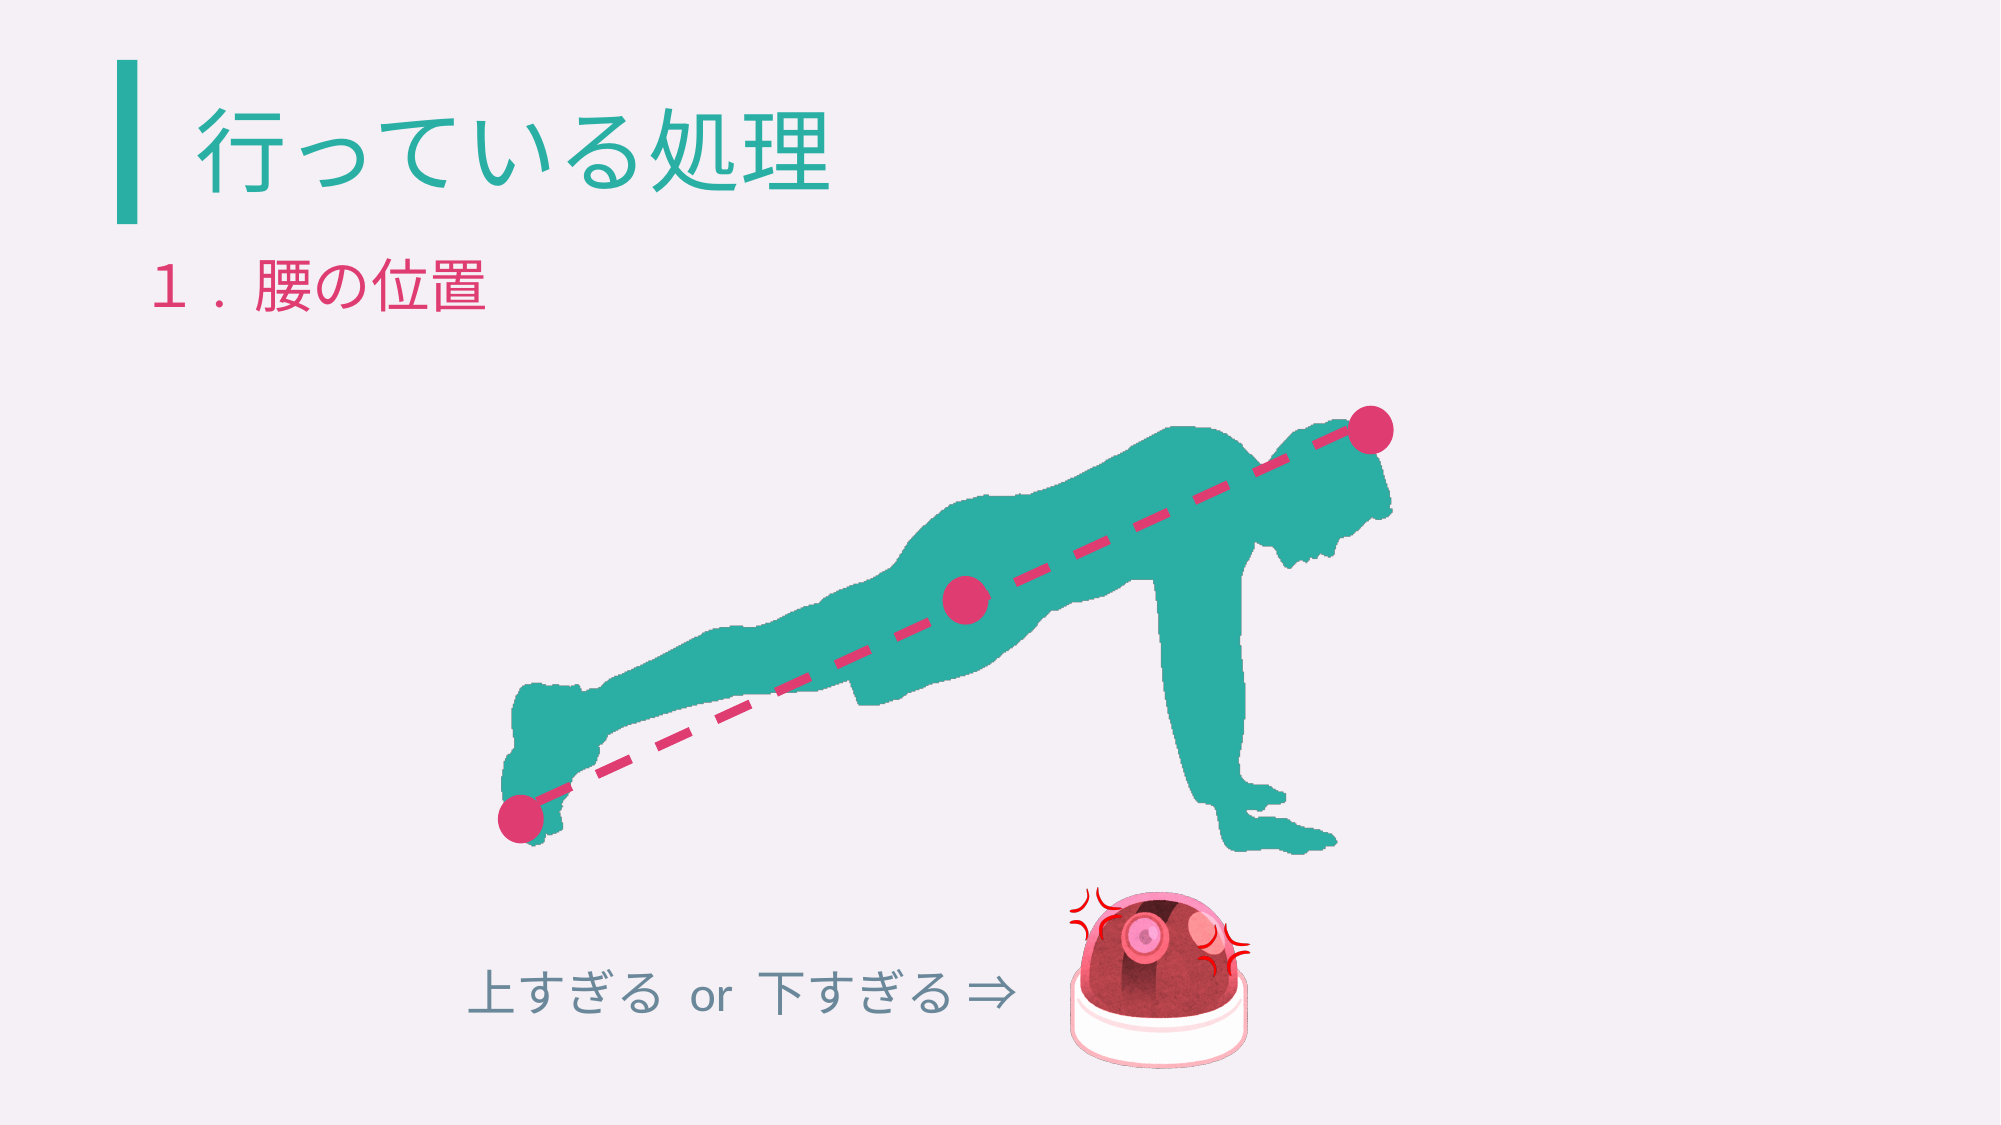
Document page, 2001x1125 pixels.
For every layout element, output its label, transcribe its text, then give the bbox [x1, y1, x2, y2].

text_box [453, 361, 1457, 884]
text_box 上すぎる or 下すぎる ⇒ [451, 954, 1031, 1029]
title 行っている処理 [137, 59, 1863, 238]
text_box １. 腰の位置 [125, 241, 503, 327]
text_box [1031, 877, 1287, 1081]
